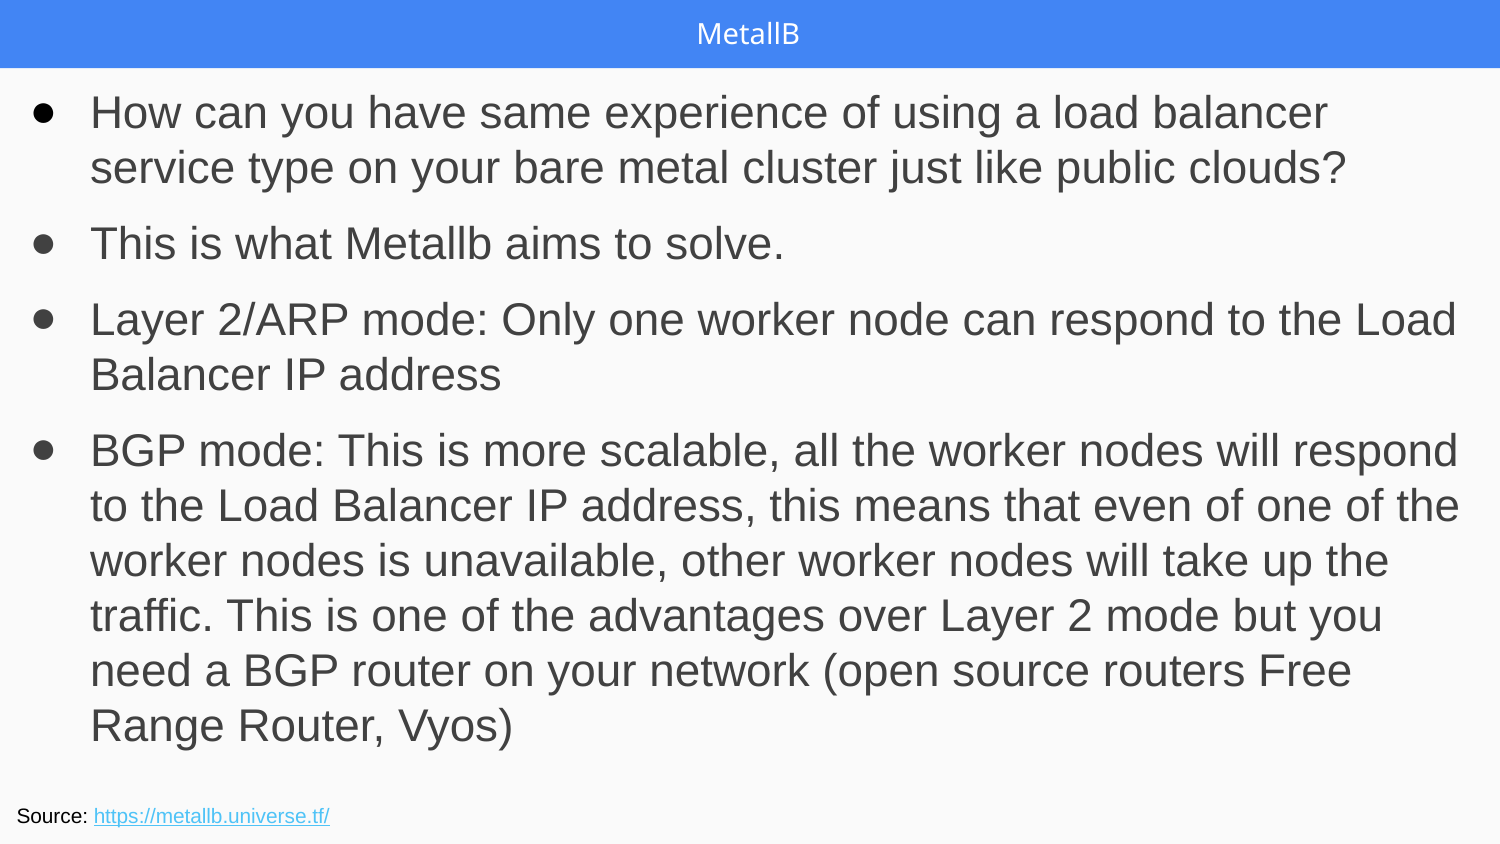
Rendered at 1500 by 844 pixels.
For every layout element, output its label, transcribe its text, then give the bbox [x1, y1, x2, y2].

title MetallB [0, 0, 1497, 68]
text_box How can you have same experience of using a load balancer service type on your bare metal cluster just like public clouds? This is what Metallb aims to solve. Layer 2/ARP mode: Only one worker node can respond to the Load Balancer IP address BGP mode: This is more scalable, all the worker nodes will respond to the Load Balancer IP address, this means that even of one of the worker nodes is unavailable, other worker nodes will take up the traffic. This is one of the advantages over Layer 2 mode but you need a BGP router on your network (open source routers Free Range Router, Vyos) [0, 68, 1500, 844]
text_box Source: https://metallb.universe.tf/ [1, 787, 1499, 844]
